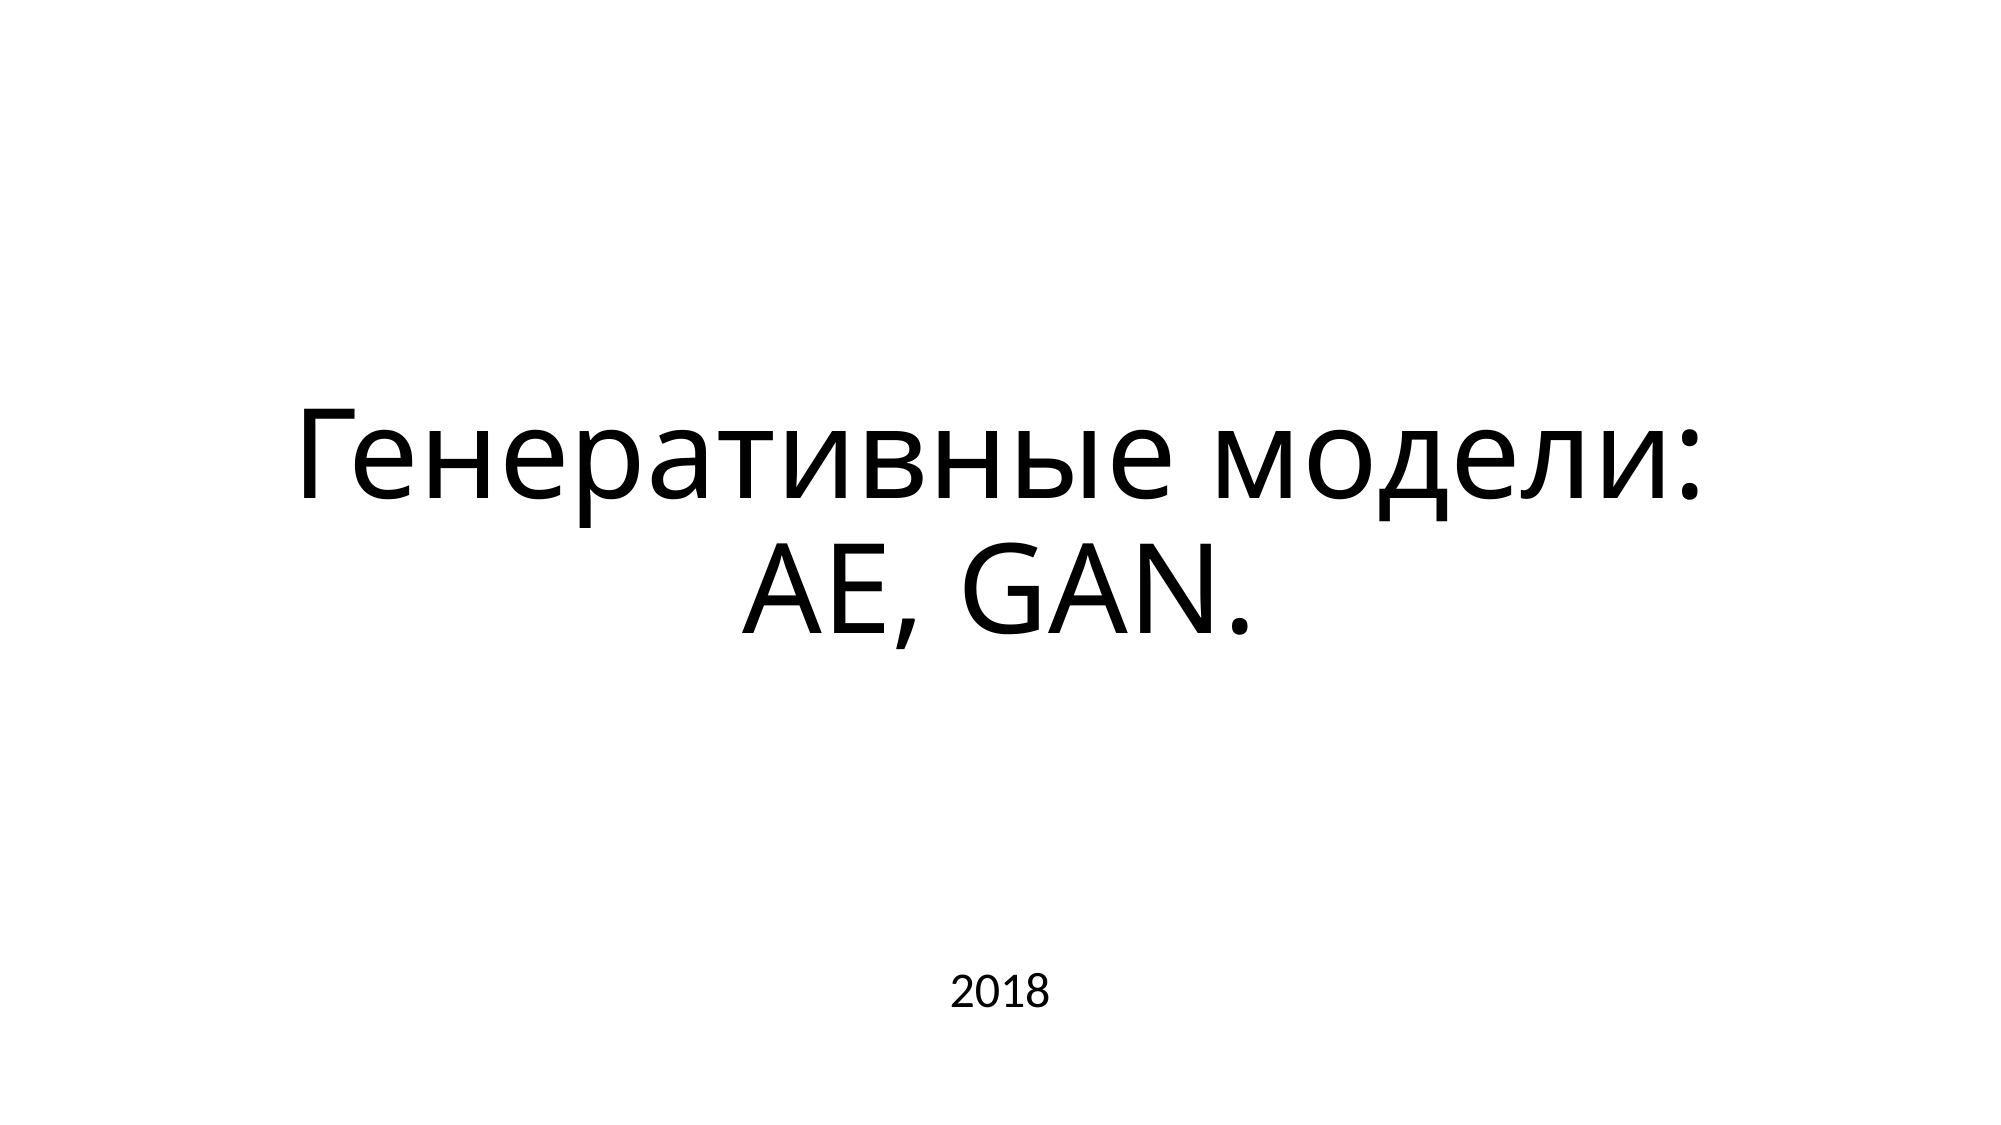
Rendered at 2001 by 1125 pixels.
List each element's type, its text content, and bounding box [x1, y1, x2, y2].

subtitle 2018 [249, 957, 1750, 1042]
title Генеративные модели: AE, GAN. [249, 276, 1750, 669]
